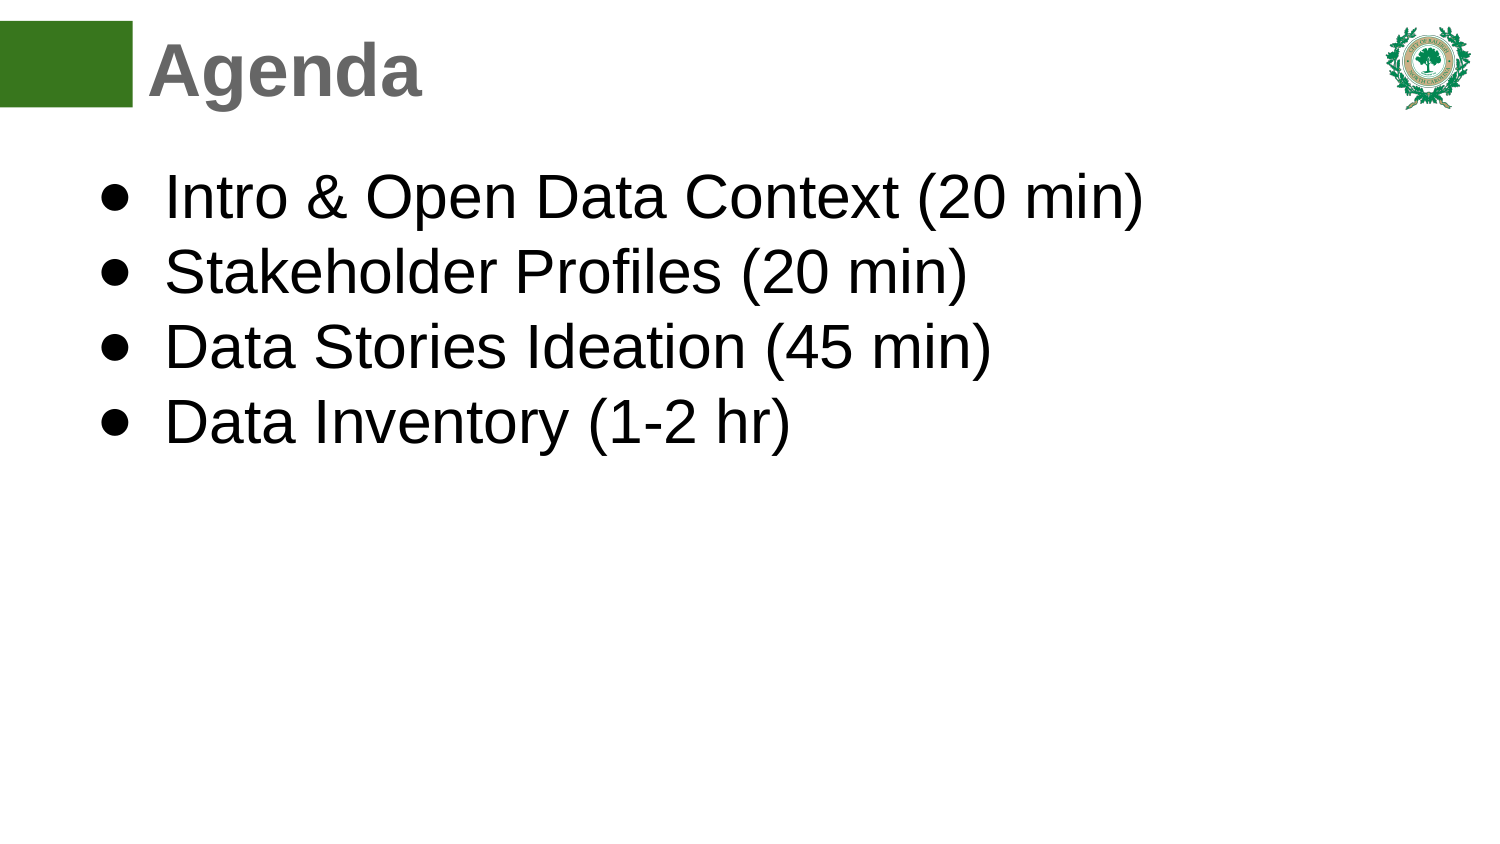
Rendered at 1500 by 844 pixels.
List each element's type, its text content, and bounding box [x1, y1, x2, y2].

list Intro & Open Data Context (20 min) Stakeholder Profiles (20 min) Data Stories Ideation (45 min) Data Inventory (1-2 hr) [74, 141, 1425, 672]
picture [1380, 20, 1476, 116]
title Agenda [132, 6, 1367, 123]
